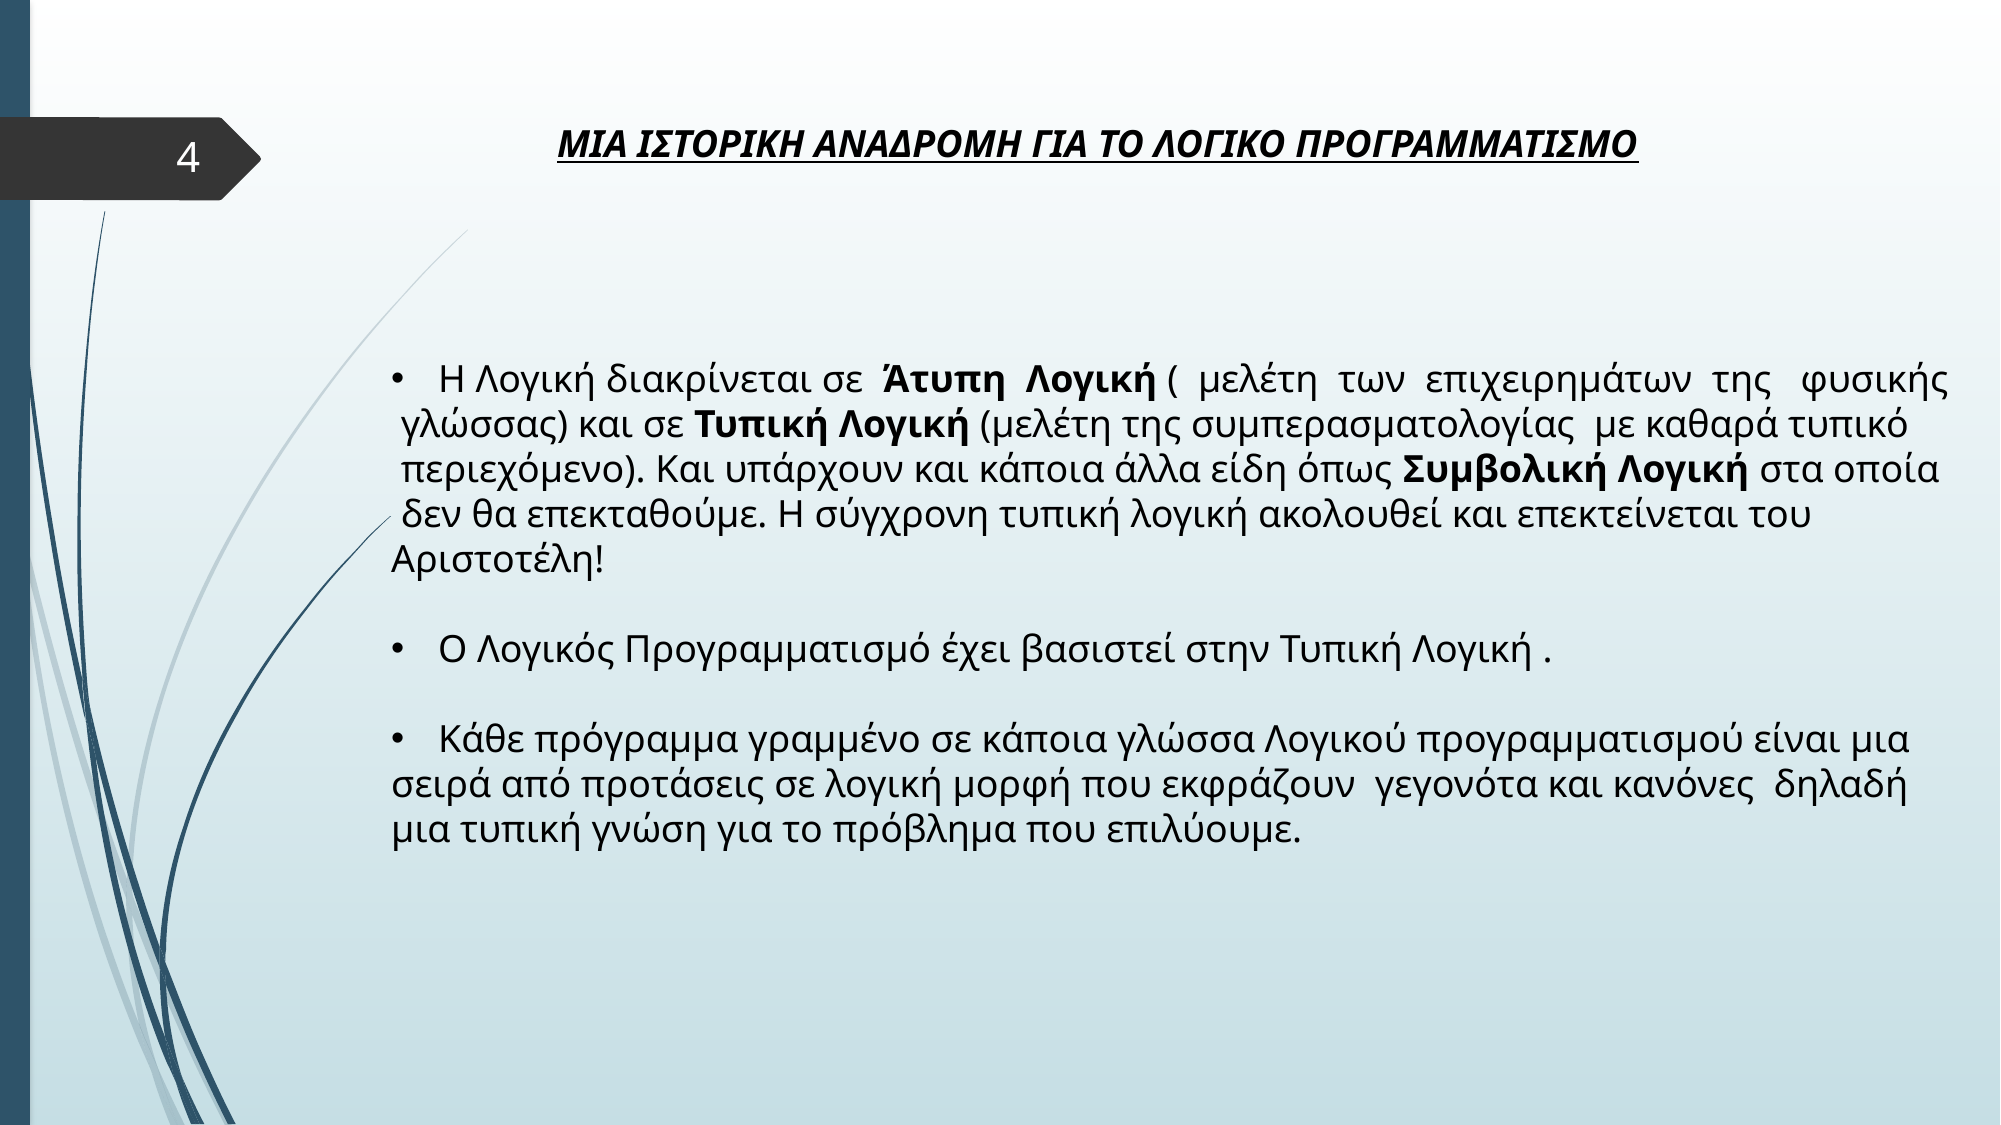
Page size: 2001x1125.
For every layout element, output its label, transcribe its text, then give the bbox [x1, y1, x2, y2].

text_box ΜΙΑ ΙΣΤΟΡΙΚΗ ΑΝΑΔΡΟΜΗ ΓΙΑ ΤΟ ΛΟΓΙΚΟ ΠΡΟΓΡΑΜΜΑΤΙΣΜΟ [542, 112, 1654, 173]
text_box Η Λογική διακρίνεται σε Άτυπη Λογική ( μελέτη των επιχειρημάτων της φυσικής γλώσσας) και σε Τυπική Λογική (μελέτη της συμπερασματολογίας με καθαρά τυπικό περιεχόμενο). Και υπάρχουν και κάποια άλλα είδη όπως Συμβολική Λογική στα οποία δεν θα επεκταθούμε. Η σύγχρονη τυπική λογική ακολουθεί και επεκτείνεται του Αριστοτέλη! Ο Λογικός Προγραμματισμό έχει βασιστεί στην Τυπική Λογική . Κάθε πρόγραμμα γραμμένο σε κάποια γλώσσα Λογικού προγραμματισμού είναι μια σειρά από προτάσεις σε λογική μορφή που εκφράζουν γεγονότα και κανόνες δηλαδή μια τυπική γνώση για το πρόβλημα που επιλύουμε. [376, 347, 1965, 903]
slide_number 4 [87, 129, 216, 190]
